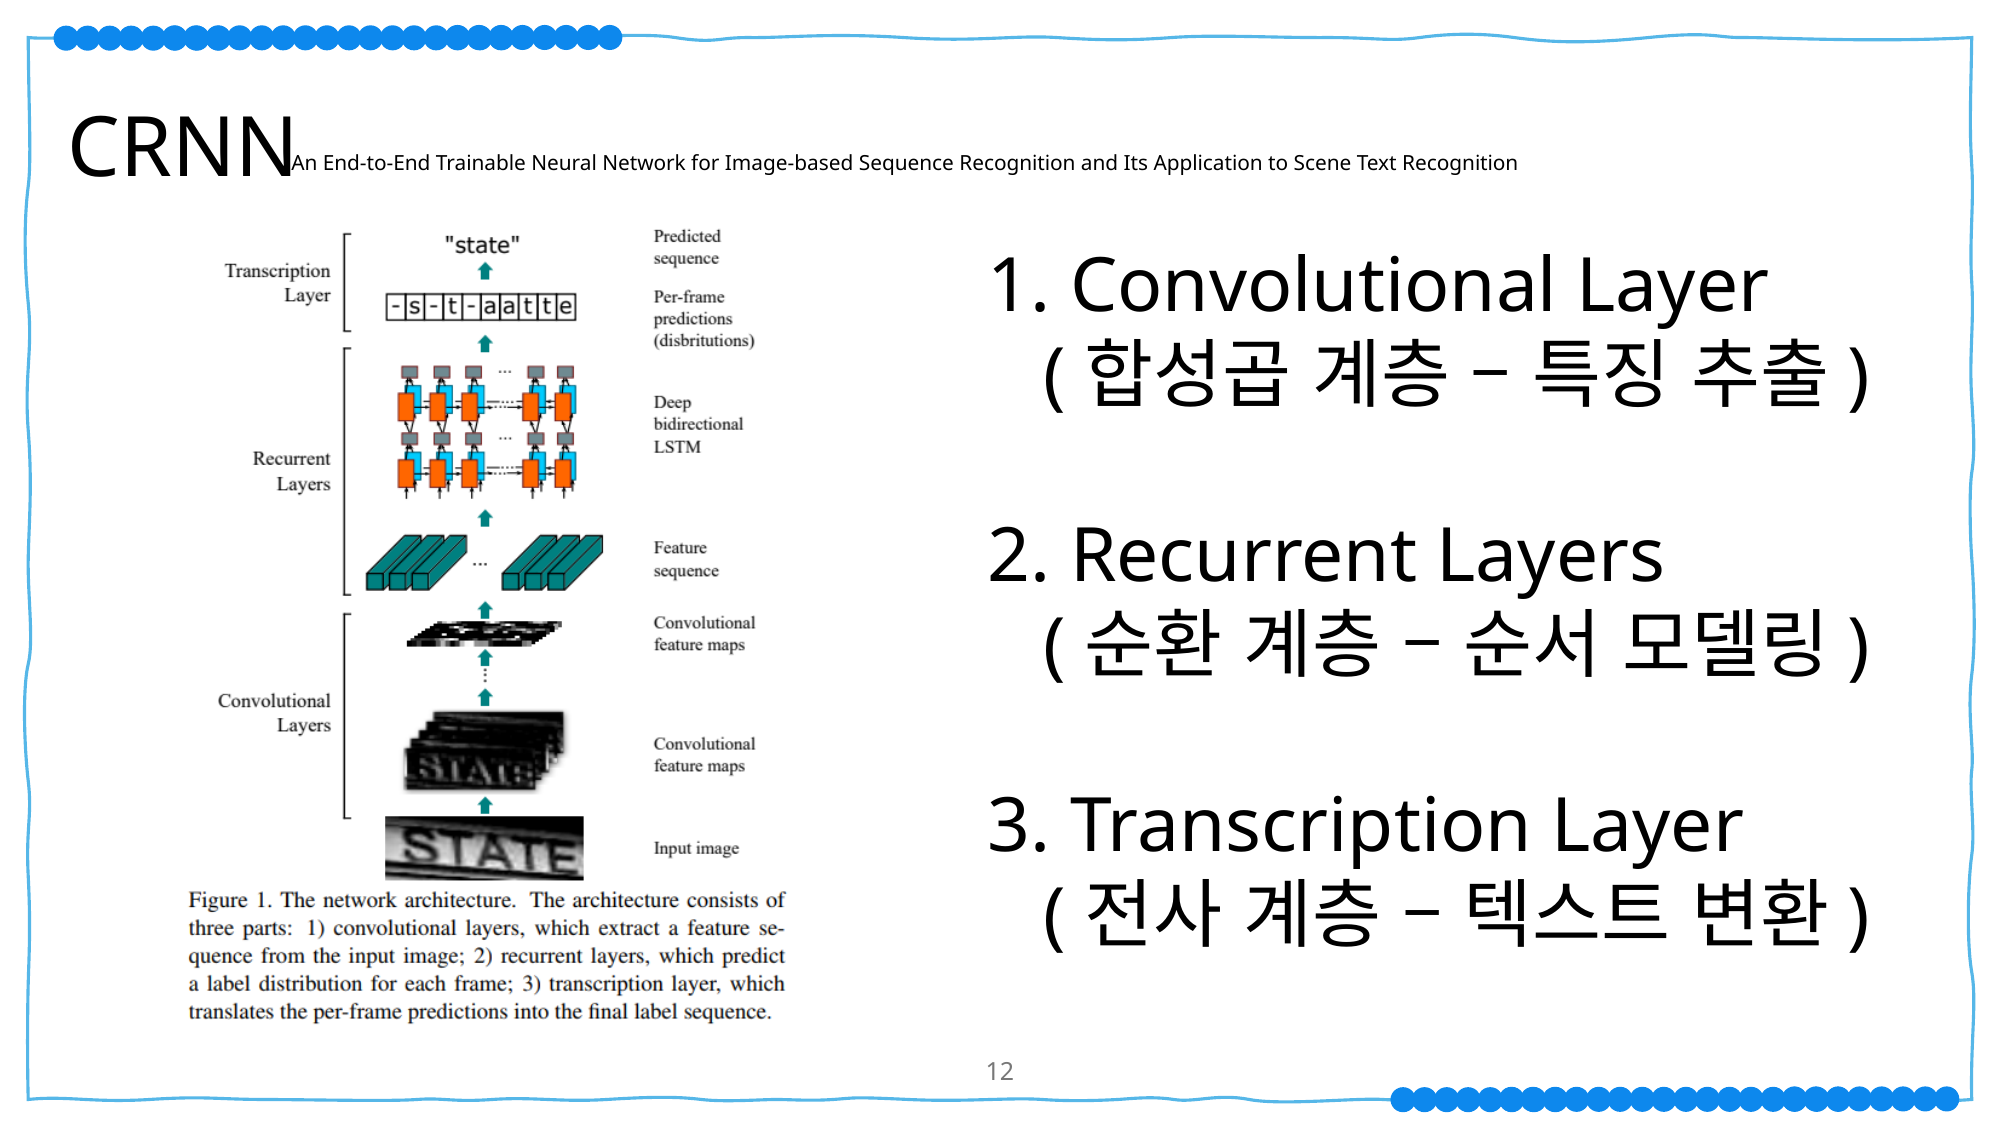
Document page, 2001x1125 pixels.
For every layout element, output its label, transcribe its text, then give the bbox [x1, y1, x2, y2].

slide_number 11 [1094, 1099, 1225, 1103]
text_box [1389, 1085, 1960, 1113]
picture [171, 213, 822, 1032]
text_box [53, 24, 623, 52]
text_box An End-to-End Trainable Neural Network for Image-based Sequence Recognition and Its Application to Scene Text Recognition [276, 142, 1534, 183]
text_box [22, 32, 1976, 1104]
text_box Convolutional Layer (합성곱 계층 – 특징 추출) Recurrent Layers (순환 계층 – 순서 모델링) Transcription Layer (전사 계층 – 텍스트 변환) [972, 229, 1902, 964]
